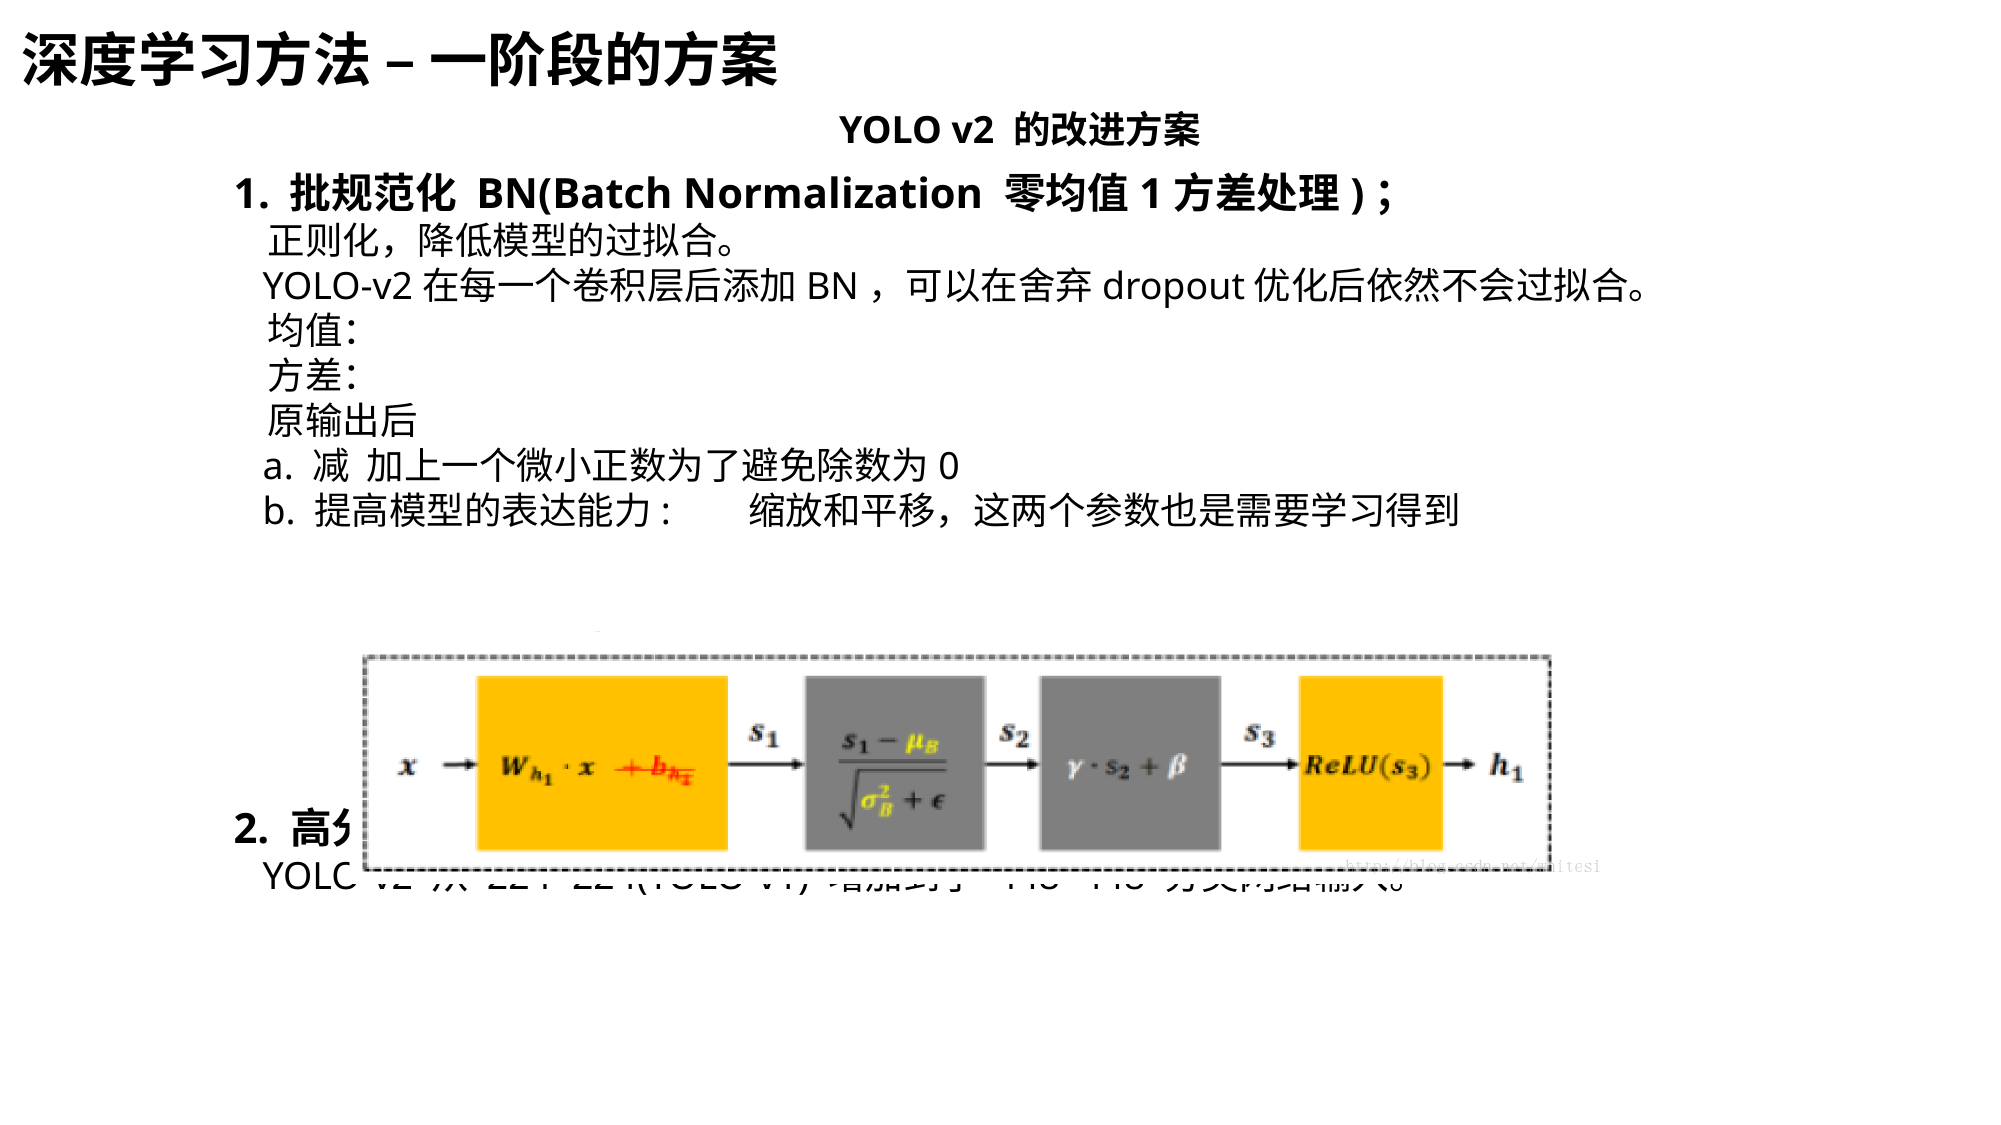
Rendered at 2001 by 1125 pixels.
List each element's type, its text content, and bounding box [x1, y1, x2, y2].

picture [342, 631, 1603, 884]
text_box 深度学习方法 – 一阶段的方案 [7, 15, 1315, 100]
text_box YOLO v2 的改进方案 [19, 99, 2000, 159]
